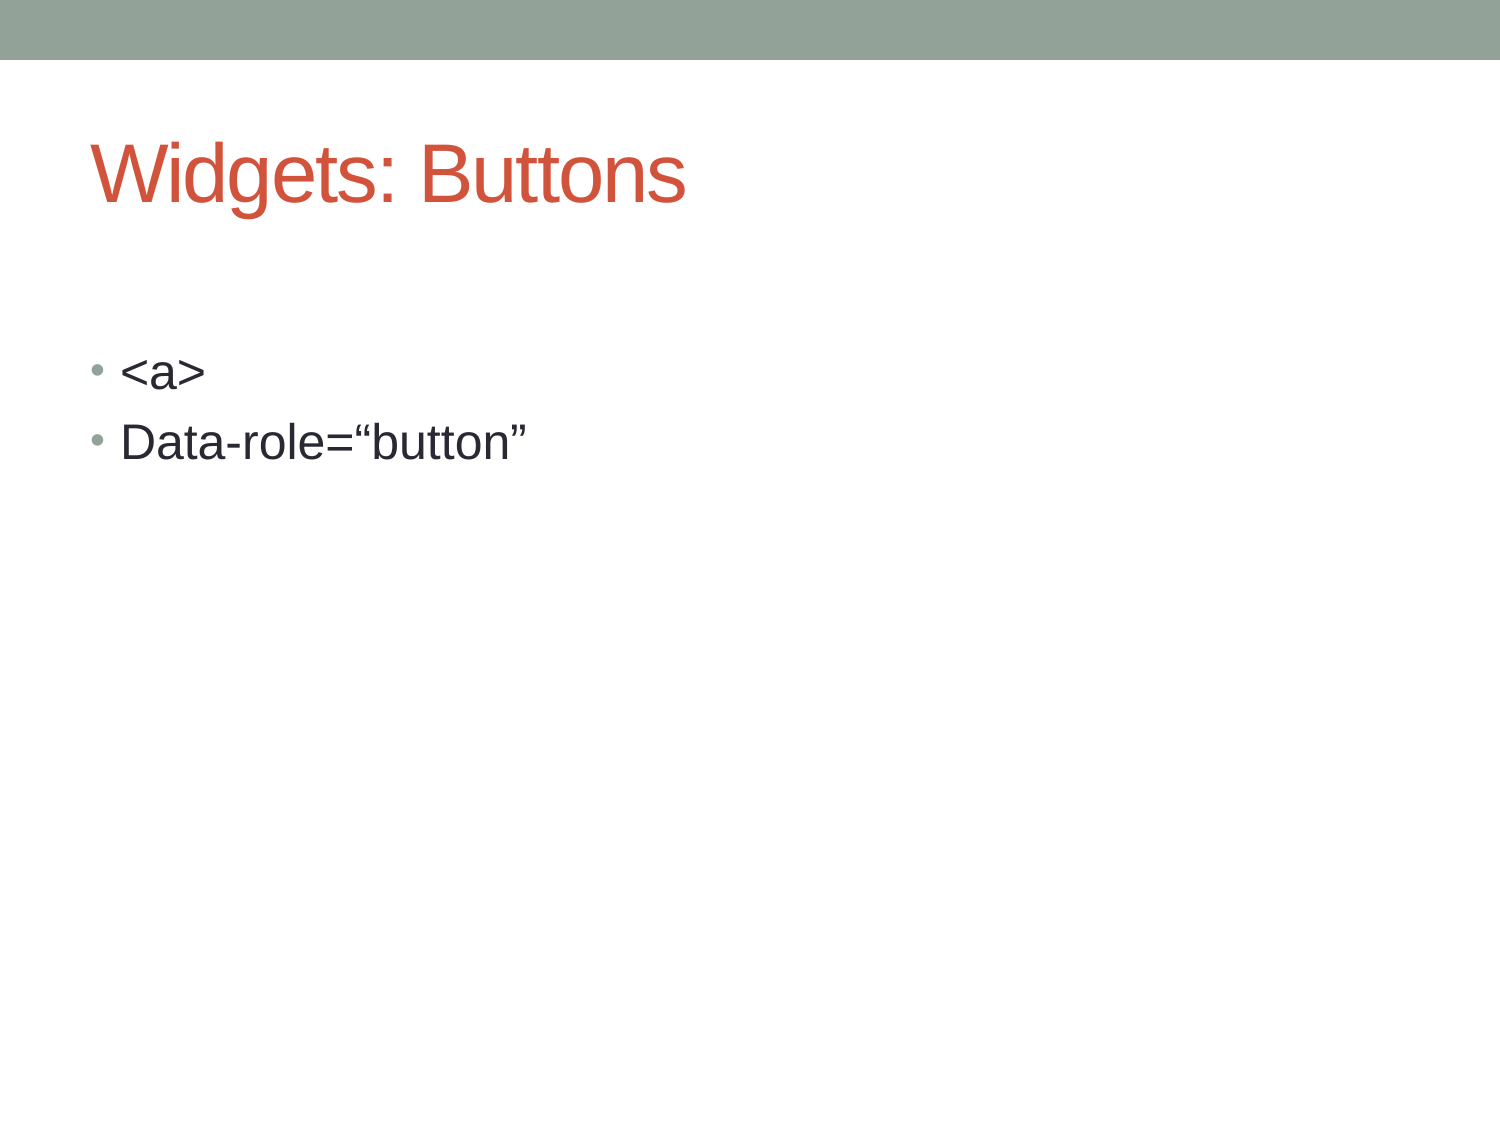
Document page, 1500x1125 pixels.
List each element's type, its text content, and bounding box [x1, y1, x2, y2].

title Widgets: Buttons [75, 87, 1425, 250]
list <a> Data-role=“button” [75, 262, 1425, 1063]
